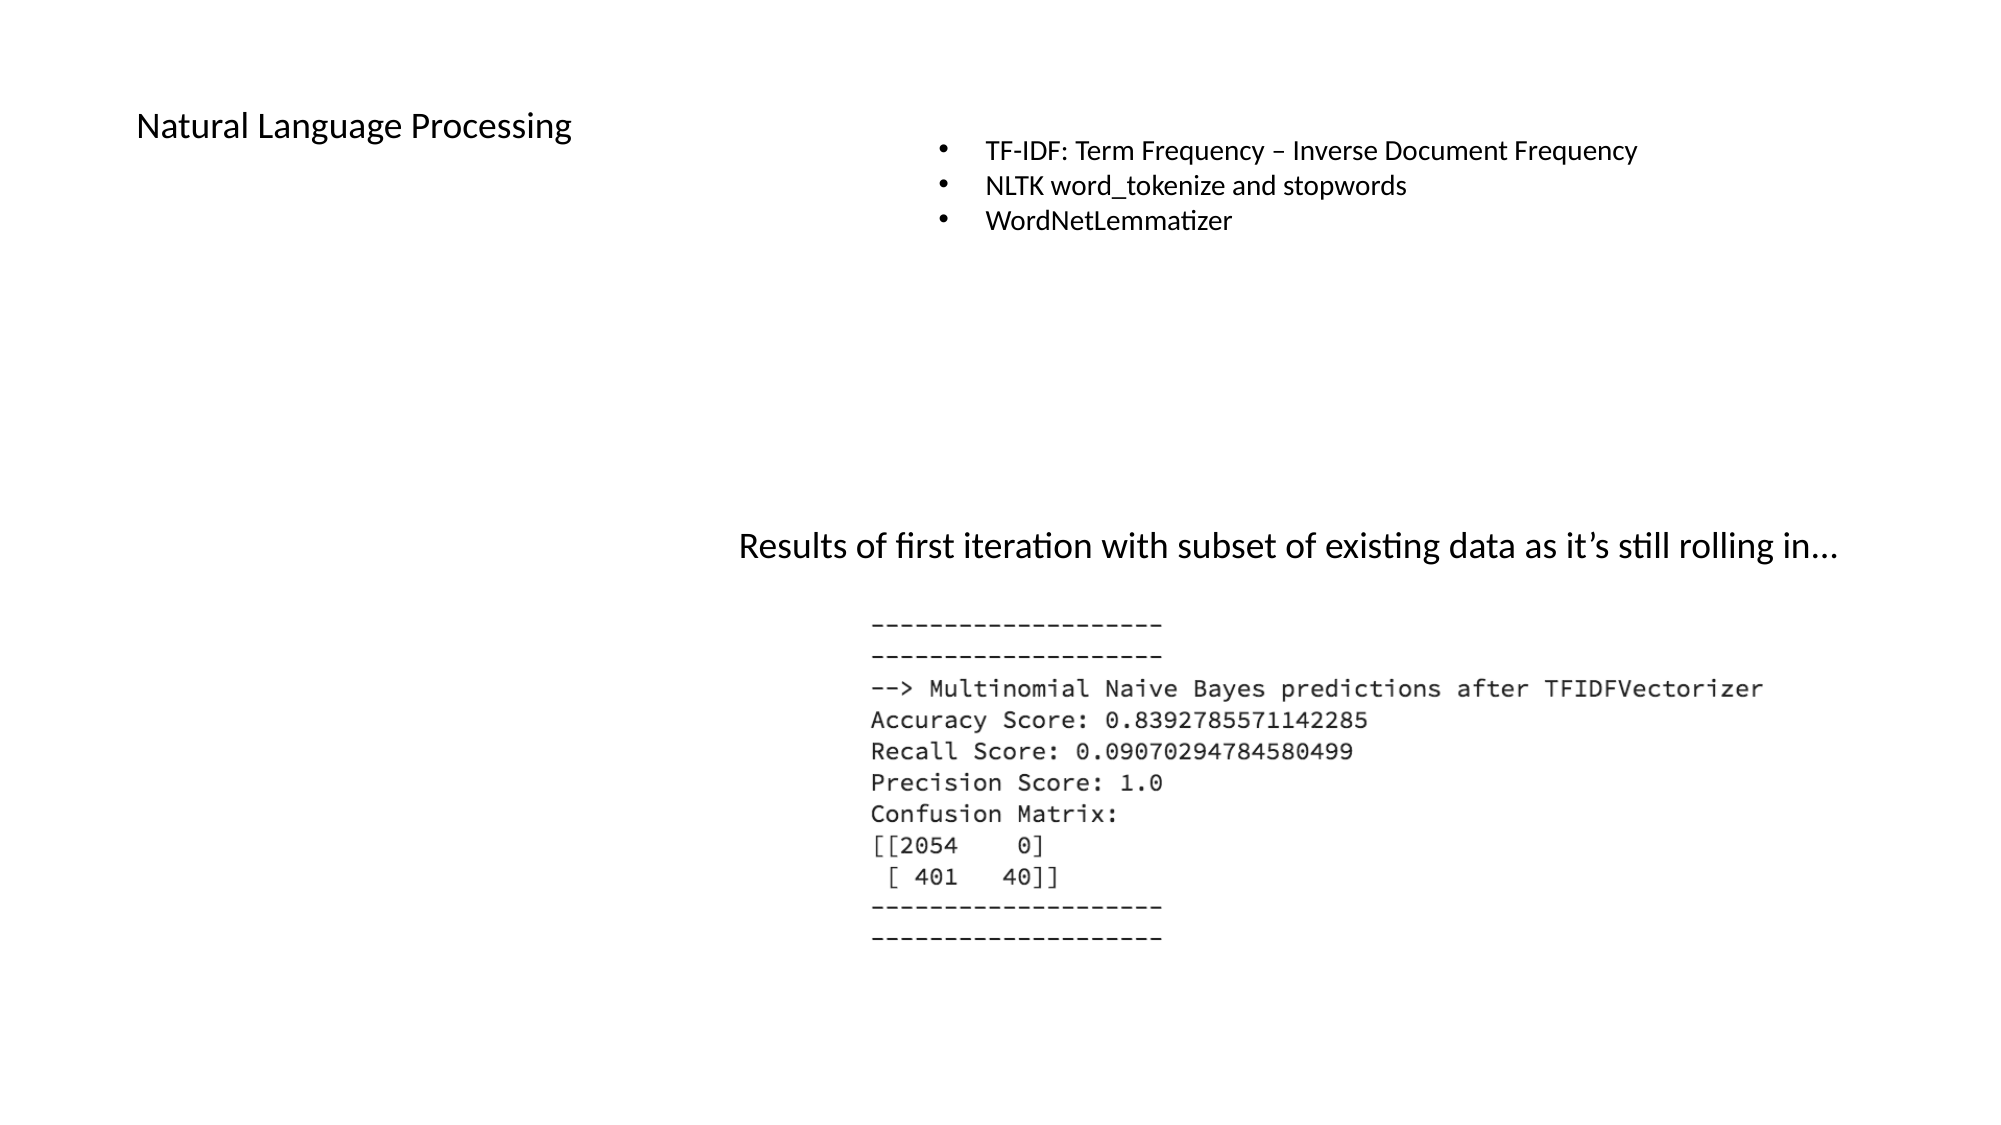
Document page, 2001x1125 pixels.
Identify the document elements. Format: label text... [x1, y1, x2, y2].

picture [849, 609, 1811, 962]
text_box TF-IDF: Term Frequency – Inverse Document Frequency NLTK word_tokenize and stopwords WordNetLemmatizer [923, 124, 1654, 349]
text_box Results of first iteration with subset of existing data as it’s still rolling in… [724, 514, 1853, 574]
text_box Natural Language Processing [121, 93, 588, 154]
